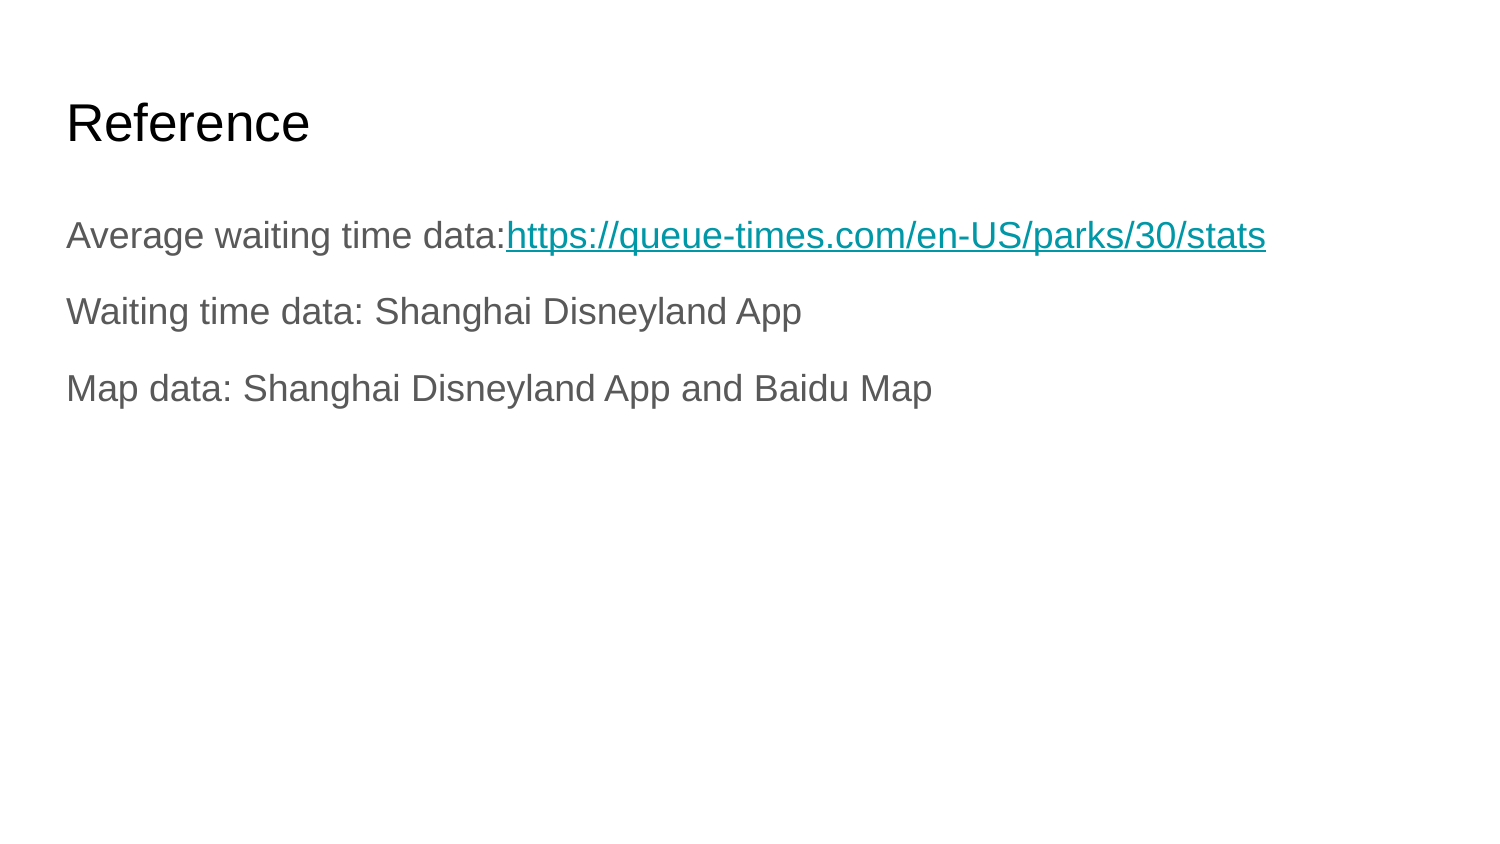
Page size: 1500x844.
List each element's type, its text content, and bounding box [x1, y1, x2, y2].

list Average waiting time data:https://queue-times.com/en-US/parks/30/stats Waiting time data: Shanghai Disneyland App Map data: Shanghai Disneyland App and Baidu Map [51, 189, 1449, 750]
title Reference [51, 72, 1449, 167]
